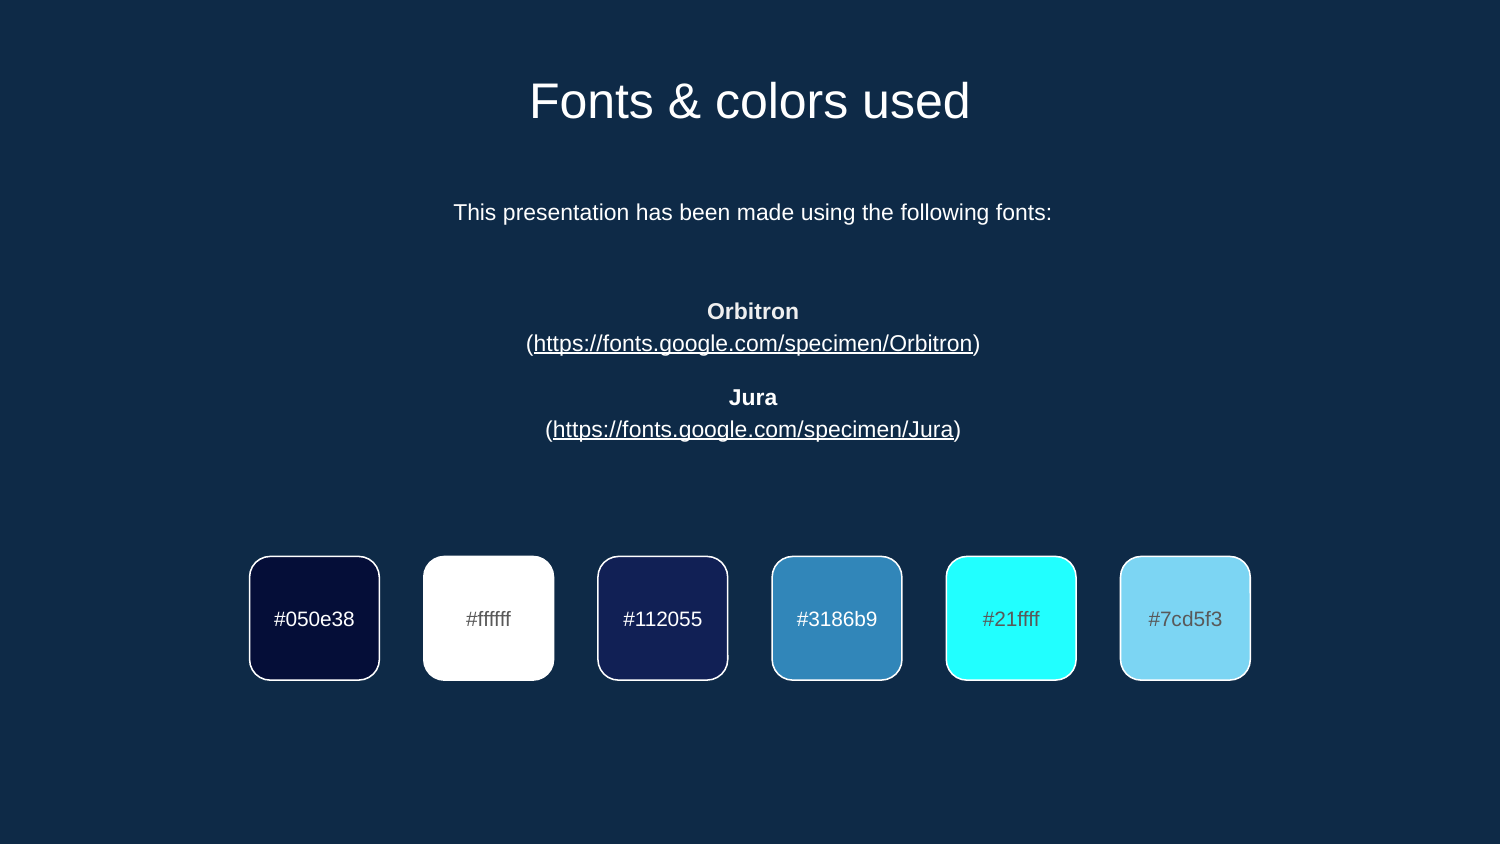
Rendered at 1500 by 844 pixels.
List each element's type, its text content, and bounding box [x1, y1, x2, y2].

title Fonts & colors used [171, 53, 1328, 133]
text_box [946, 655, 1077, 681]
text_box This presentation has been made using the following fonts: [175, 178, 1332, 251]
text_box [423, 556, 554, 582]
text_box [772, 556, 902, 582]
text_box [1120, 556, 1251, 582]
text_box [946, 556, 1077, 582]
text_box #112055 [597, 582, 728, 655]
text_box [249, 655, 380, 681]
text_box [423, 655, 554, 681]
text_box #050e38 [249, 582, 380, 655]
text_box #7cd5f3 [1120, 582, 1251, 655]
text_box [249, 556, 380, 582]
text_box #ffffff [423, 582, 554, 655]
text_box #3186b9 [772, 582, 902, 655]
text_box [597, 556, 728, 582]
text_box [772, 655, 902, 681]
text_box Orbitron (https://fonts.google.com/specimen/Orbitron) Jura (https://fonts.google.com/specimen/Jura) [175, 264, 1332, 470]
text_box [1120, 655, 1251, 681]
text_box #21ffff [946, 582, 1077, 655]
text_box [597, 655, 728, 681]
